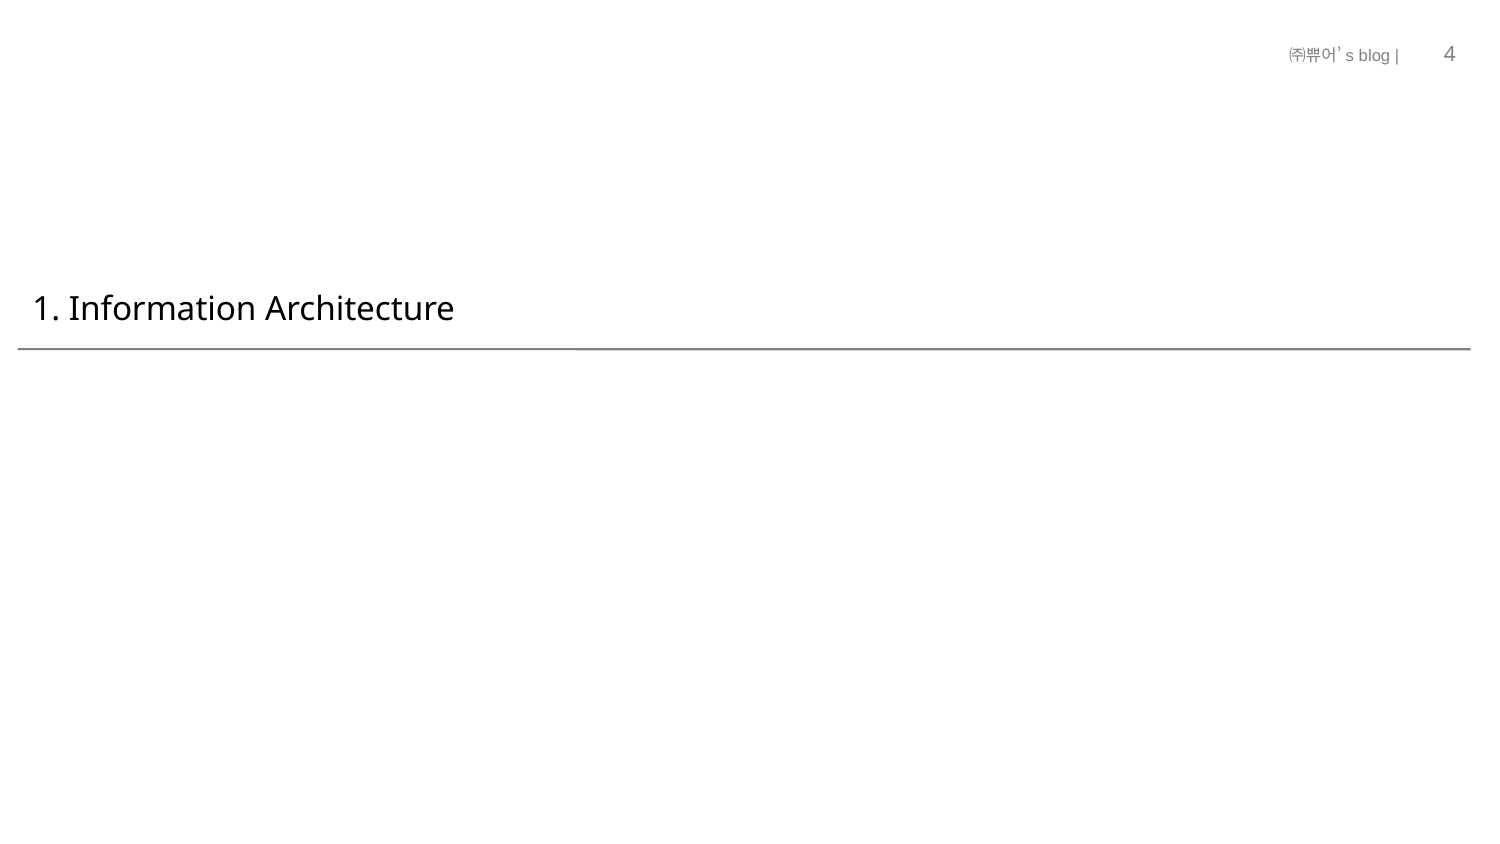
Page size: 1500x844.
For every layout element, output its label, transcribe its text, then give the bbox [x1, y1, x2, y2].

title 1. Information Architecture [17, 280, 1223, 326]
slide_number 4 [1380, 32, 1471, 78]
